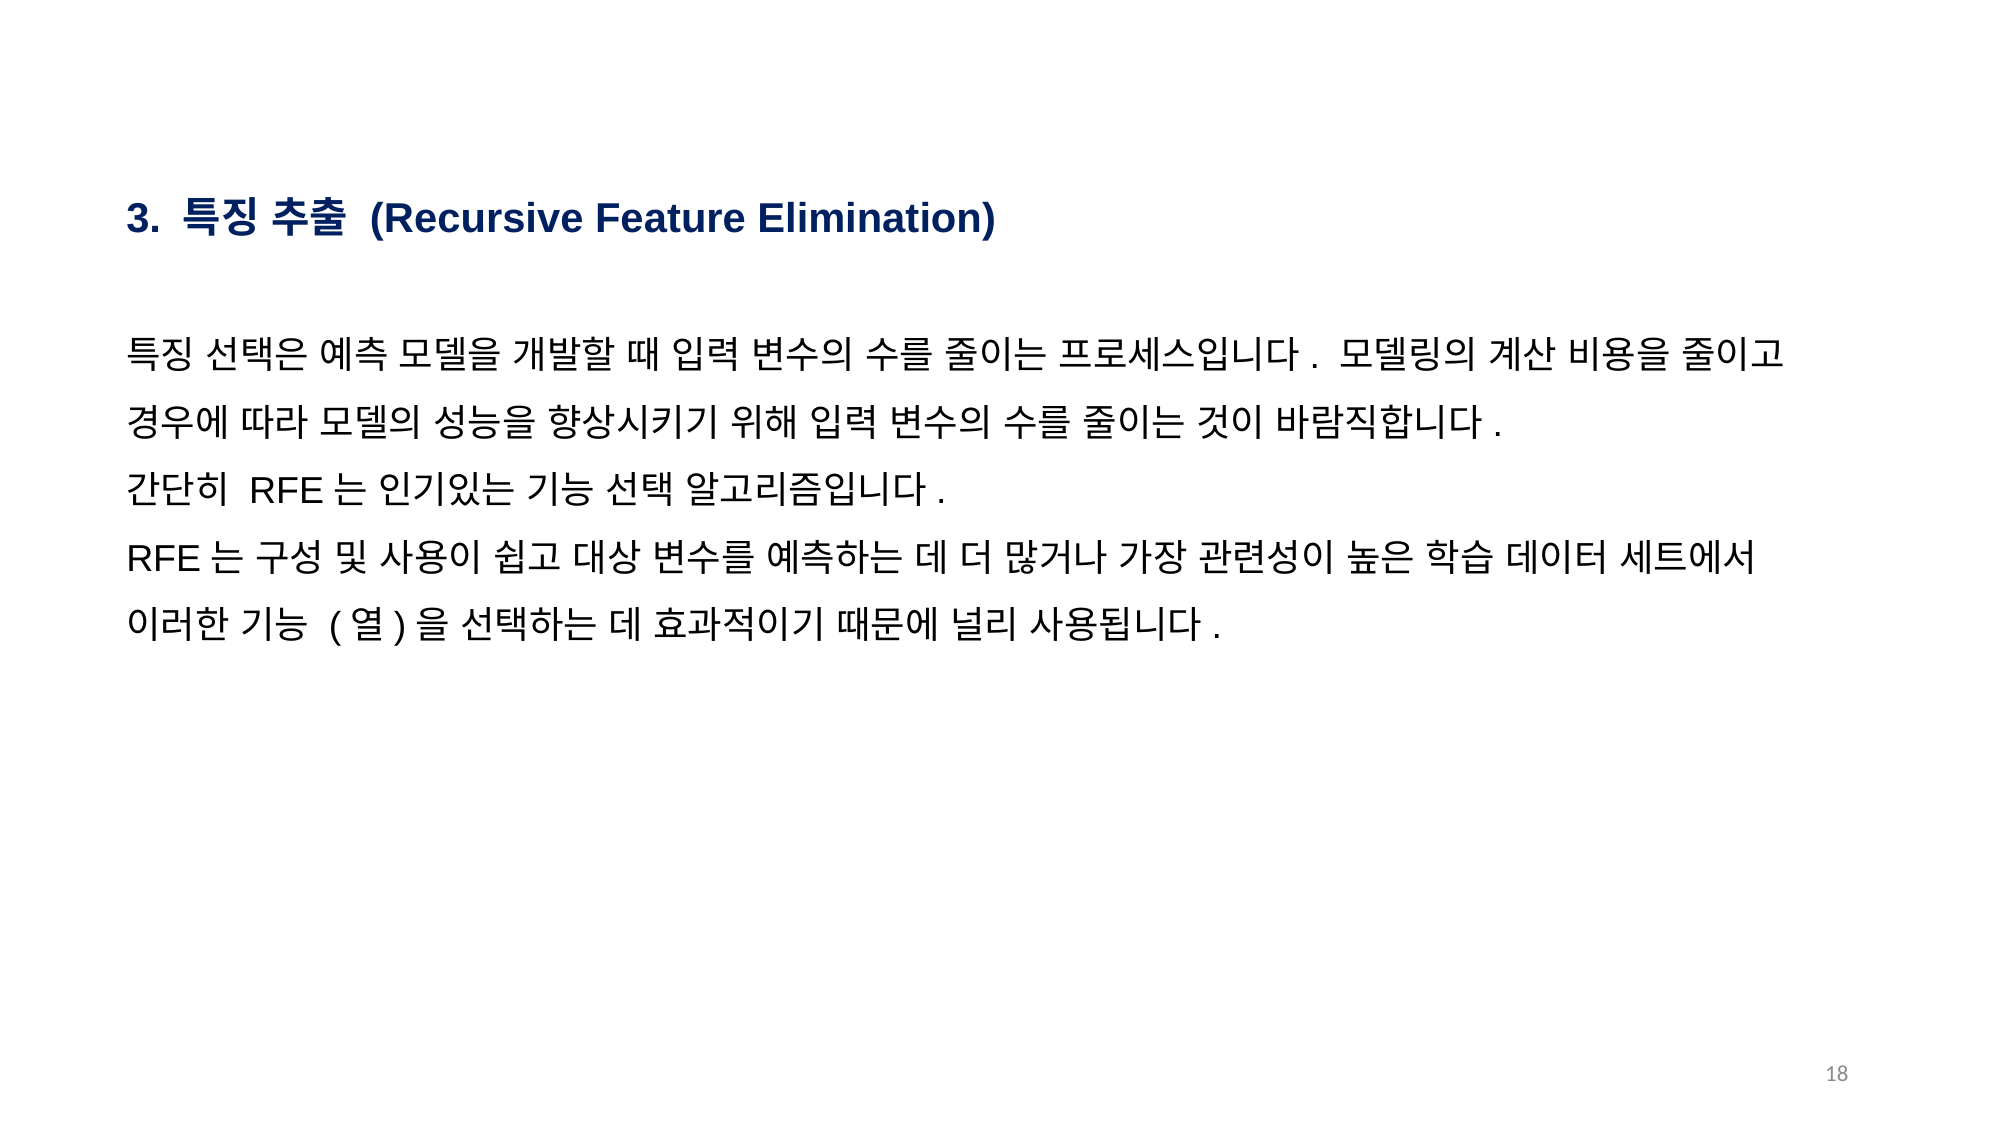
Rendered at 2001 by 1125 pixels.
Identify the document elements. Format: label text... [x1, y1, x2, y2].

text_box 3. 특징 추출 (Recursive Feature Elimination) 특징 선택은 예측 모델을 개발할 때 입력 변수의 수를 줄이는 프로세스입니다. 모델링의 계산 비용을 줄이고 경우에 따라 모델의 성능을 향상시키기 위해 입력 변수의 수를 줄이는 것이 바람직합니다. 간단히 RFE는 인기있는 기능 선택 알고리즘입니다. RFE는 구성 및 사용이 쉽고 대상 변수를 예측하는 데 더 많거나 가장 관련성이 높은 학습 데이터 세트에서 이러한 기능 (열)을 선택하는 데 효과적이기 때문에 널리 사용됩니다. [111, 158, 1849, 721]
slide_number 17 [1413, 1042, 1864, 1103]
